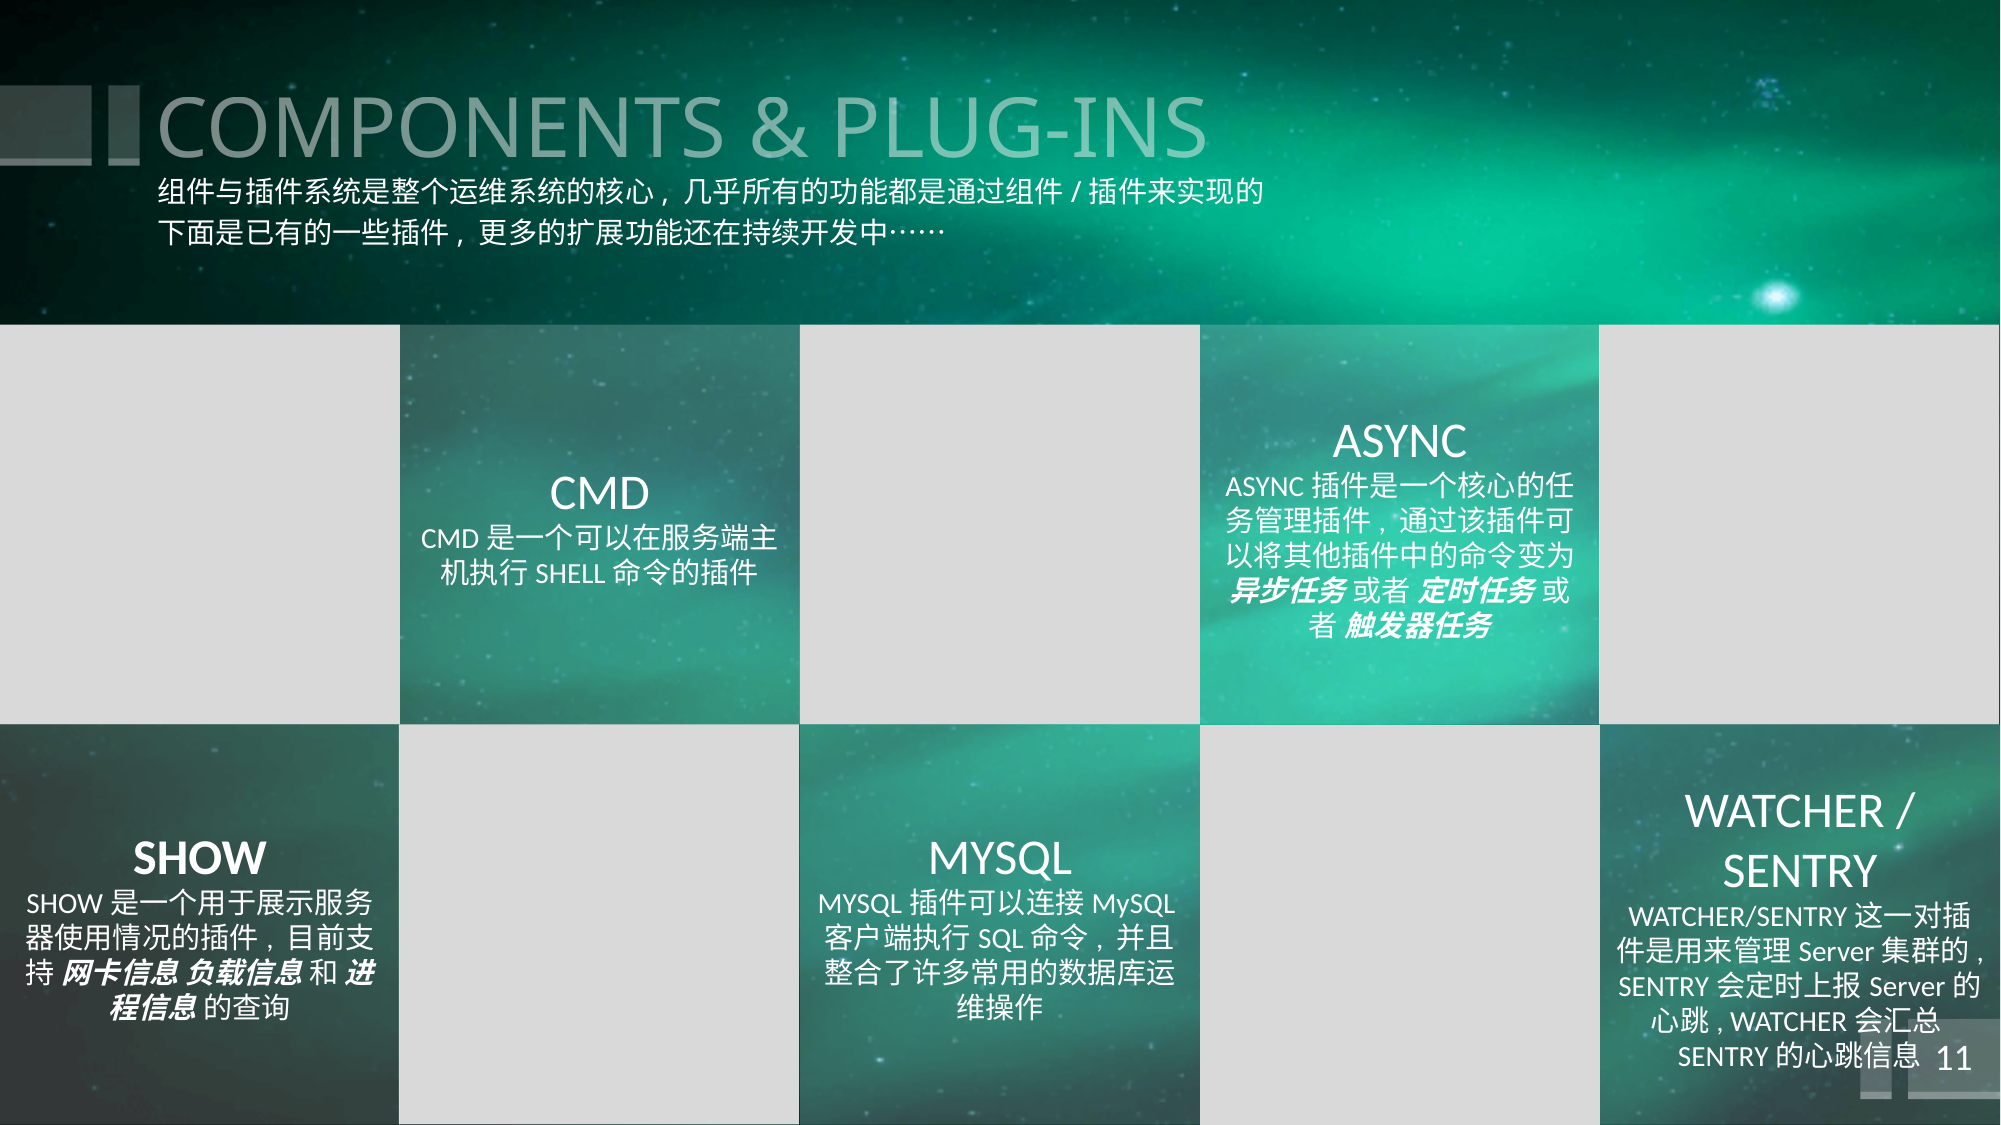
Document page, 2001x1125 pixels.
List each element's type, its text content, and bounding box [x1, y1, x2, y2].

text_box [0, 323, 401, 724]
text_box MYSQL MYSQL插件可以连接MySQL客户端执行SQL命令, 并且整合了许多常用的数据库运维操作 [799, 724, 1201, 1125]
text_box 组件与插件系统是整个运维系统的核心, 几乎所有的功能都是通过组件/插件来实现的 下面是已有的一些插件, 更多的扩展功能还在持续开发中…… [142, 180, 1312, 272]
text_box [1201, 726, 1599, 1125]
text_box [1598, 323, 2000, 724]
title COMPONENTS & PLUG-INS [139, 81, 1875, 180]
text_box [799, 323, 1201, 724]
text_box ASYNC ASYNC插件是一个核心的任务管理插件, 通过该插件可以将其他插件中的命令变为 异步任务 或者 定时任务 或者 触发器任务 [1199, 324, 1601, 726]
text_box [401, 726, 799, 1125]
text_box WATCHER / SENTRY WATCHER/SENTRY这一对插件是用来管理Server集群的, SENTRY会定时上报Server的心跳, WATCHER会汇总SENTRY的心跳信息 [1599, 724, 2000, 1125]
text_box CMD CMD是一个可以在服务端主机执行SHELL命令的插件 [399, 324, 801, 726]
text_box SHOW SHOW是一个用于展示服务器使用情况的插件, 目前支持 网卡信息 负载信息 和 进程信息 的查询 [0, 724, 401, 1125]
picture [0, 0, 2001, 1125]
